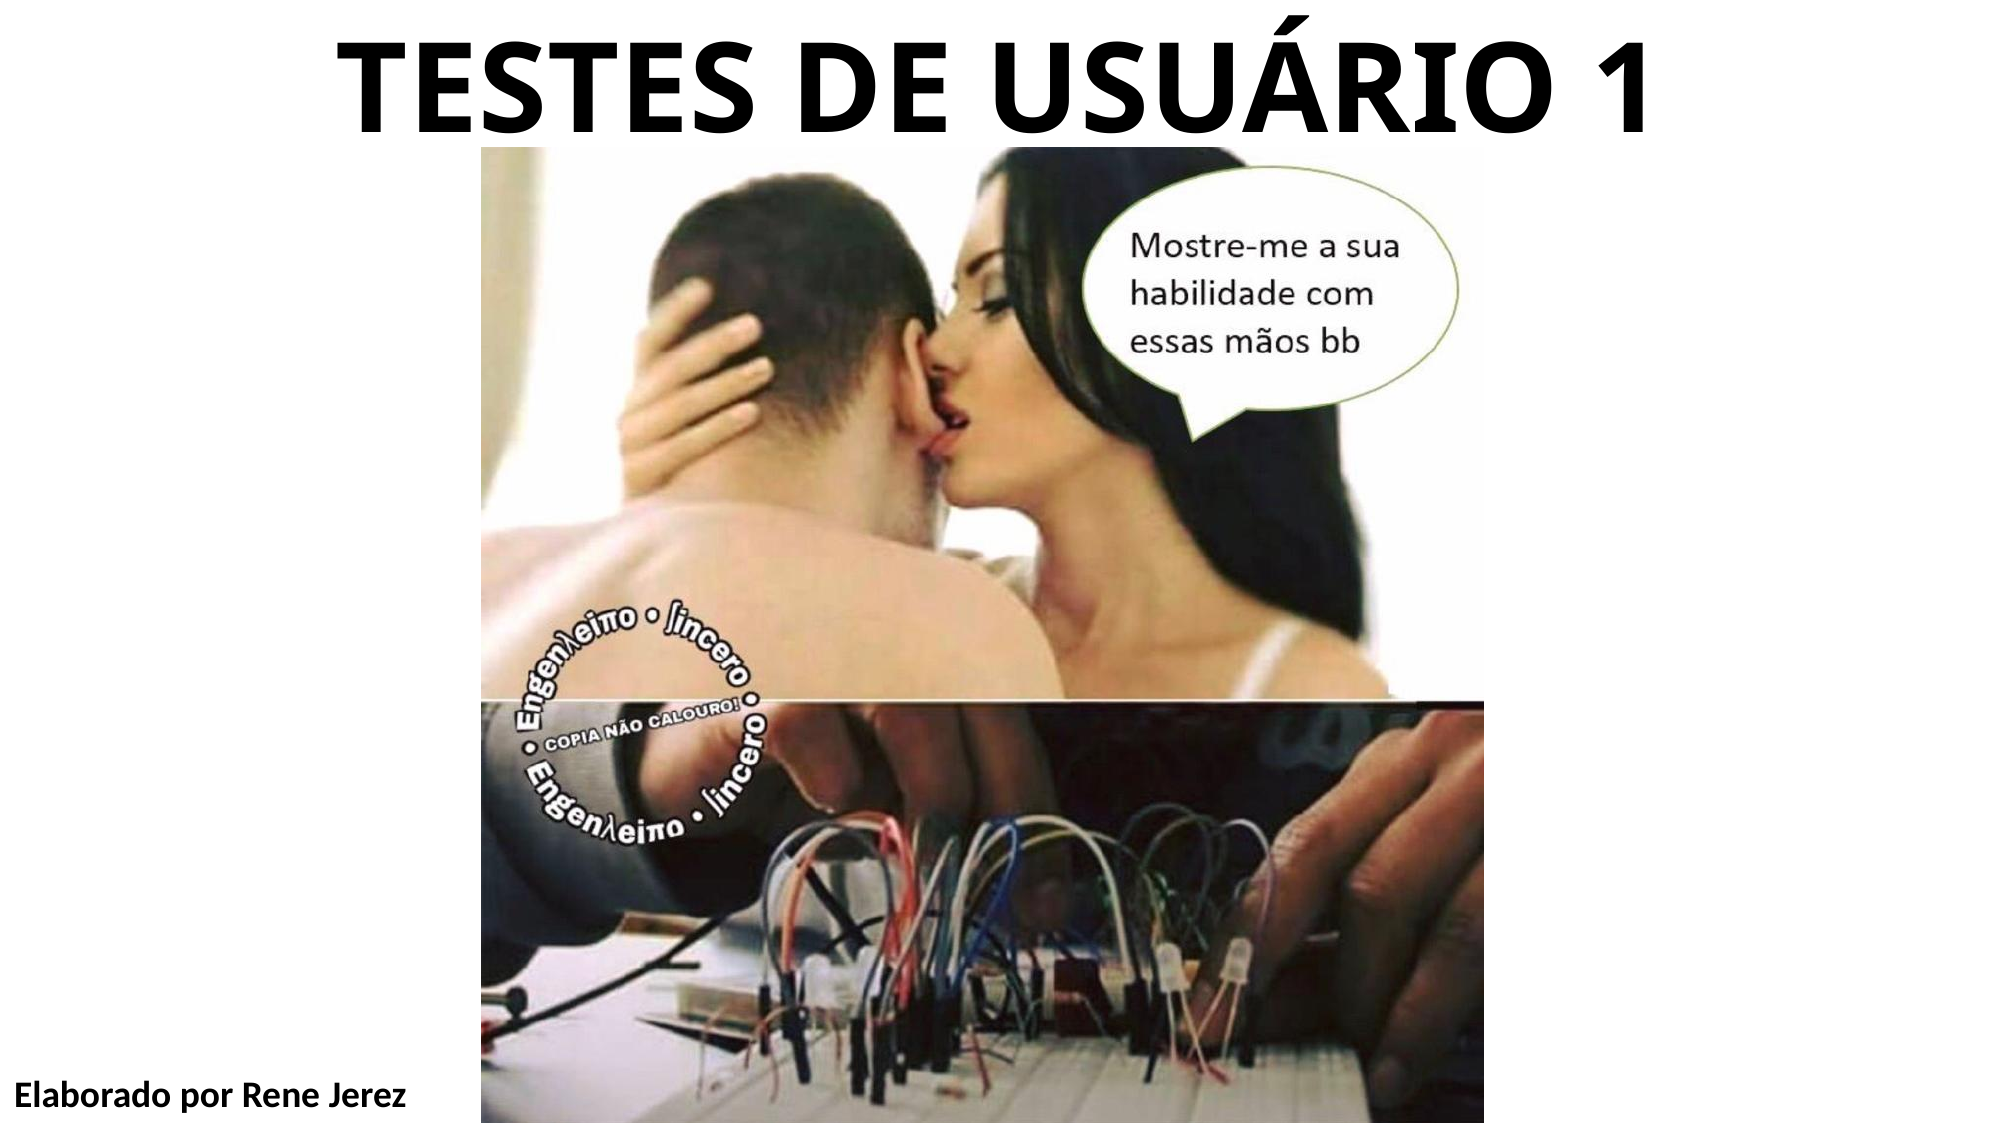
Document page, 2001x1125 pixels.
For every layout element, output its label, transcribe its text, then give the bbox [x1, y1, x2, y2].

text_box TESTES DE USUÁRIO 1 [1, 0, 1999, 165]
text_box Elaborado por Rene Jerez [0, 1062, 423, 1122]
picture [481, 147, 1484, 1123]
